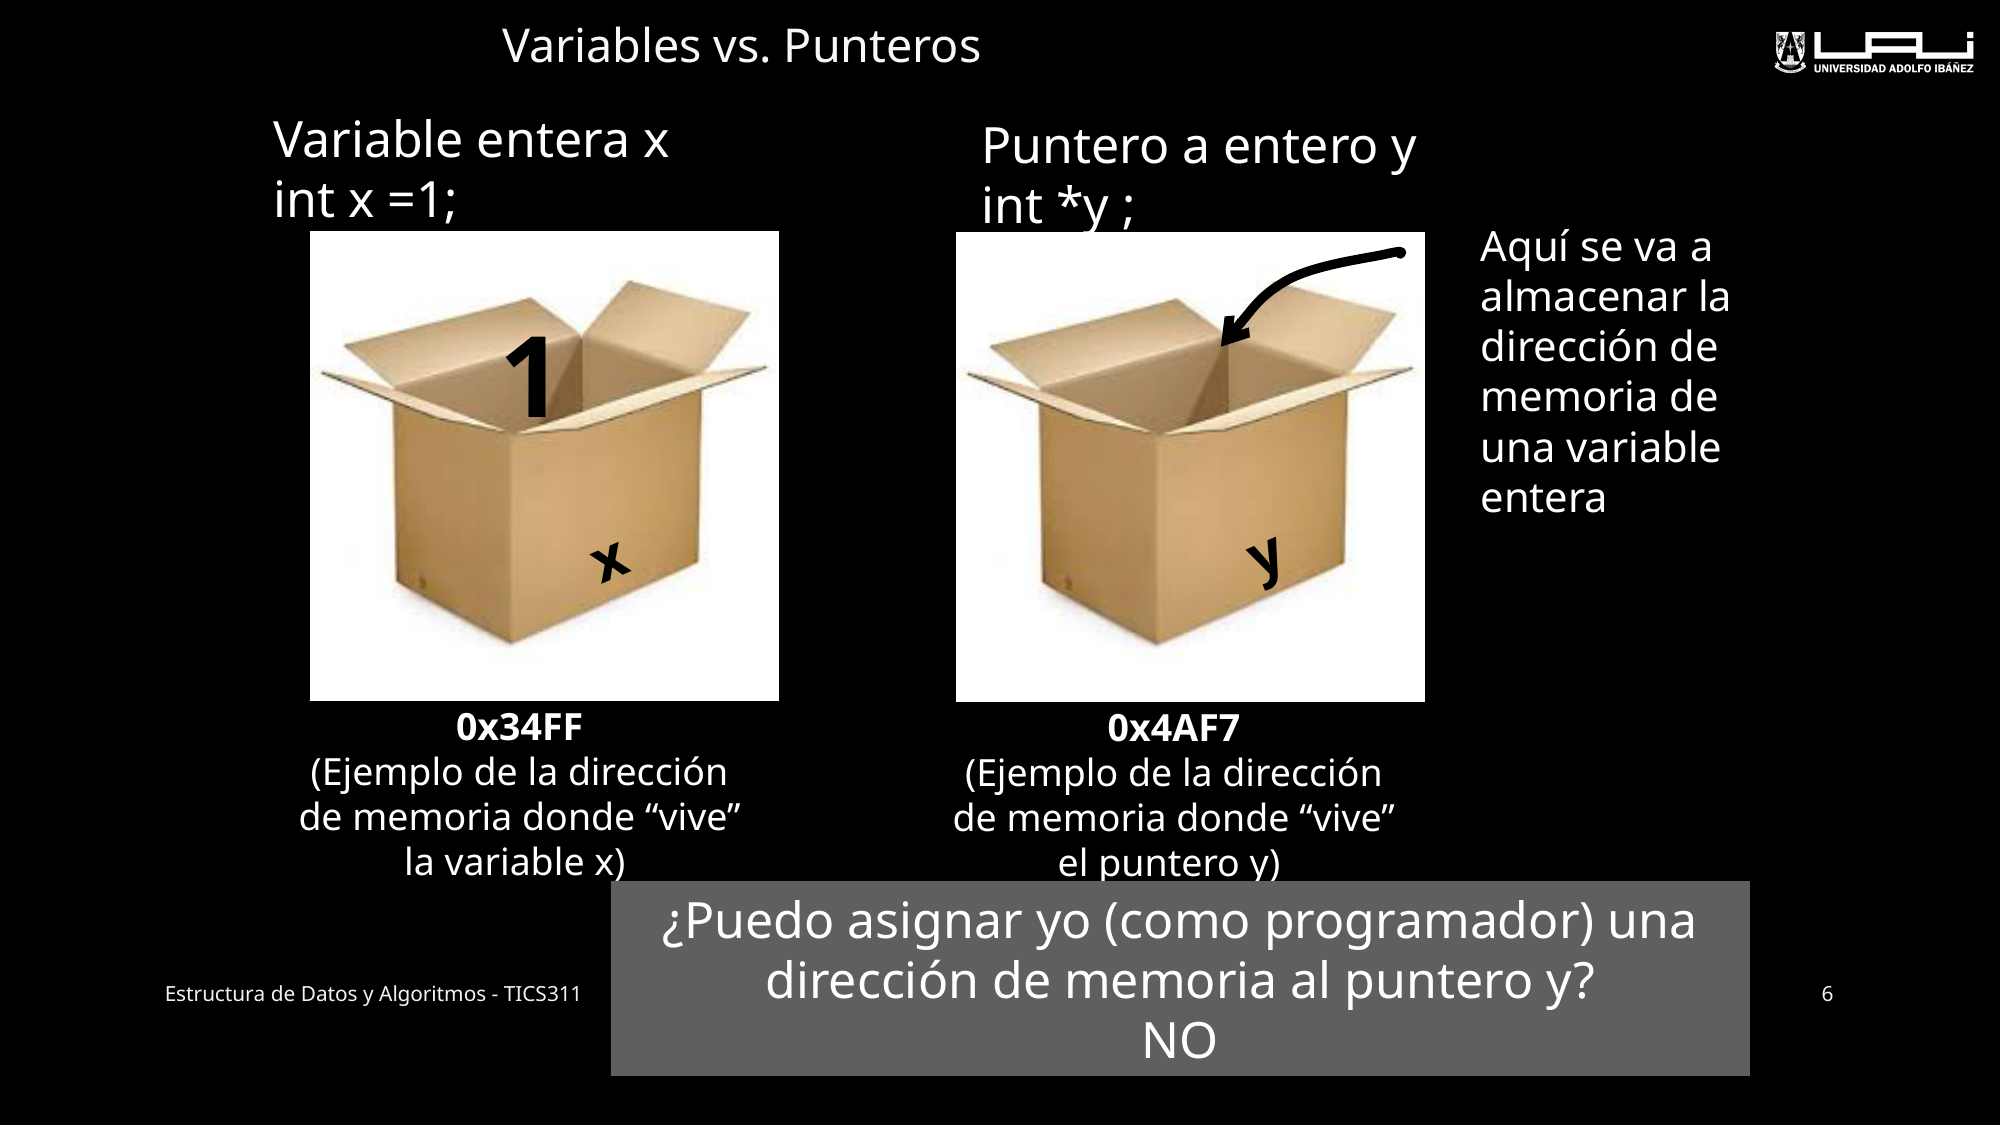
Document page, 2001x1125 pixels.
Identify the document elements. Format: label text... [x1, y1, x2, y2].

picture [1748, 5, 2000, 100]
footer Estructura de Datos y Algoritmos - TICS311 [149, 965, 1245, 1025]
text_box Puntero a entero y int *y ; [966, 105, 1433, 208]
text_box ¿Puedo asignar yo (como programador) una dirección de memoria al puntero y? NO [610, 881, 1750, 1076]
slide_number 6 [1750, 965, 1849, 1025]
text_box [933, 212, 1815, 894]
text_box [279, 231, 780, 893]
title Variables vs. Punteros [279, 8, 1205, 137]
text_box Variable entera x int x =1; [258, 100, 685, 236]
